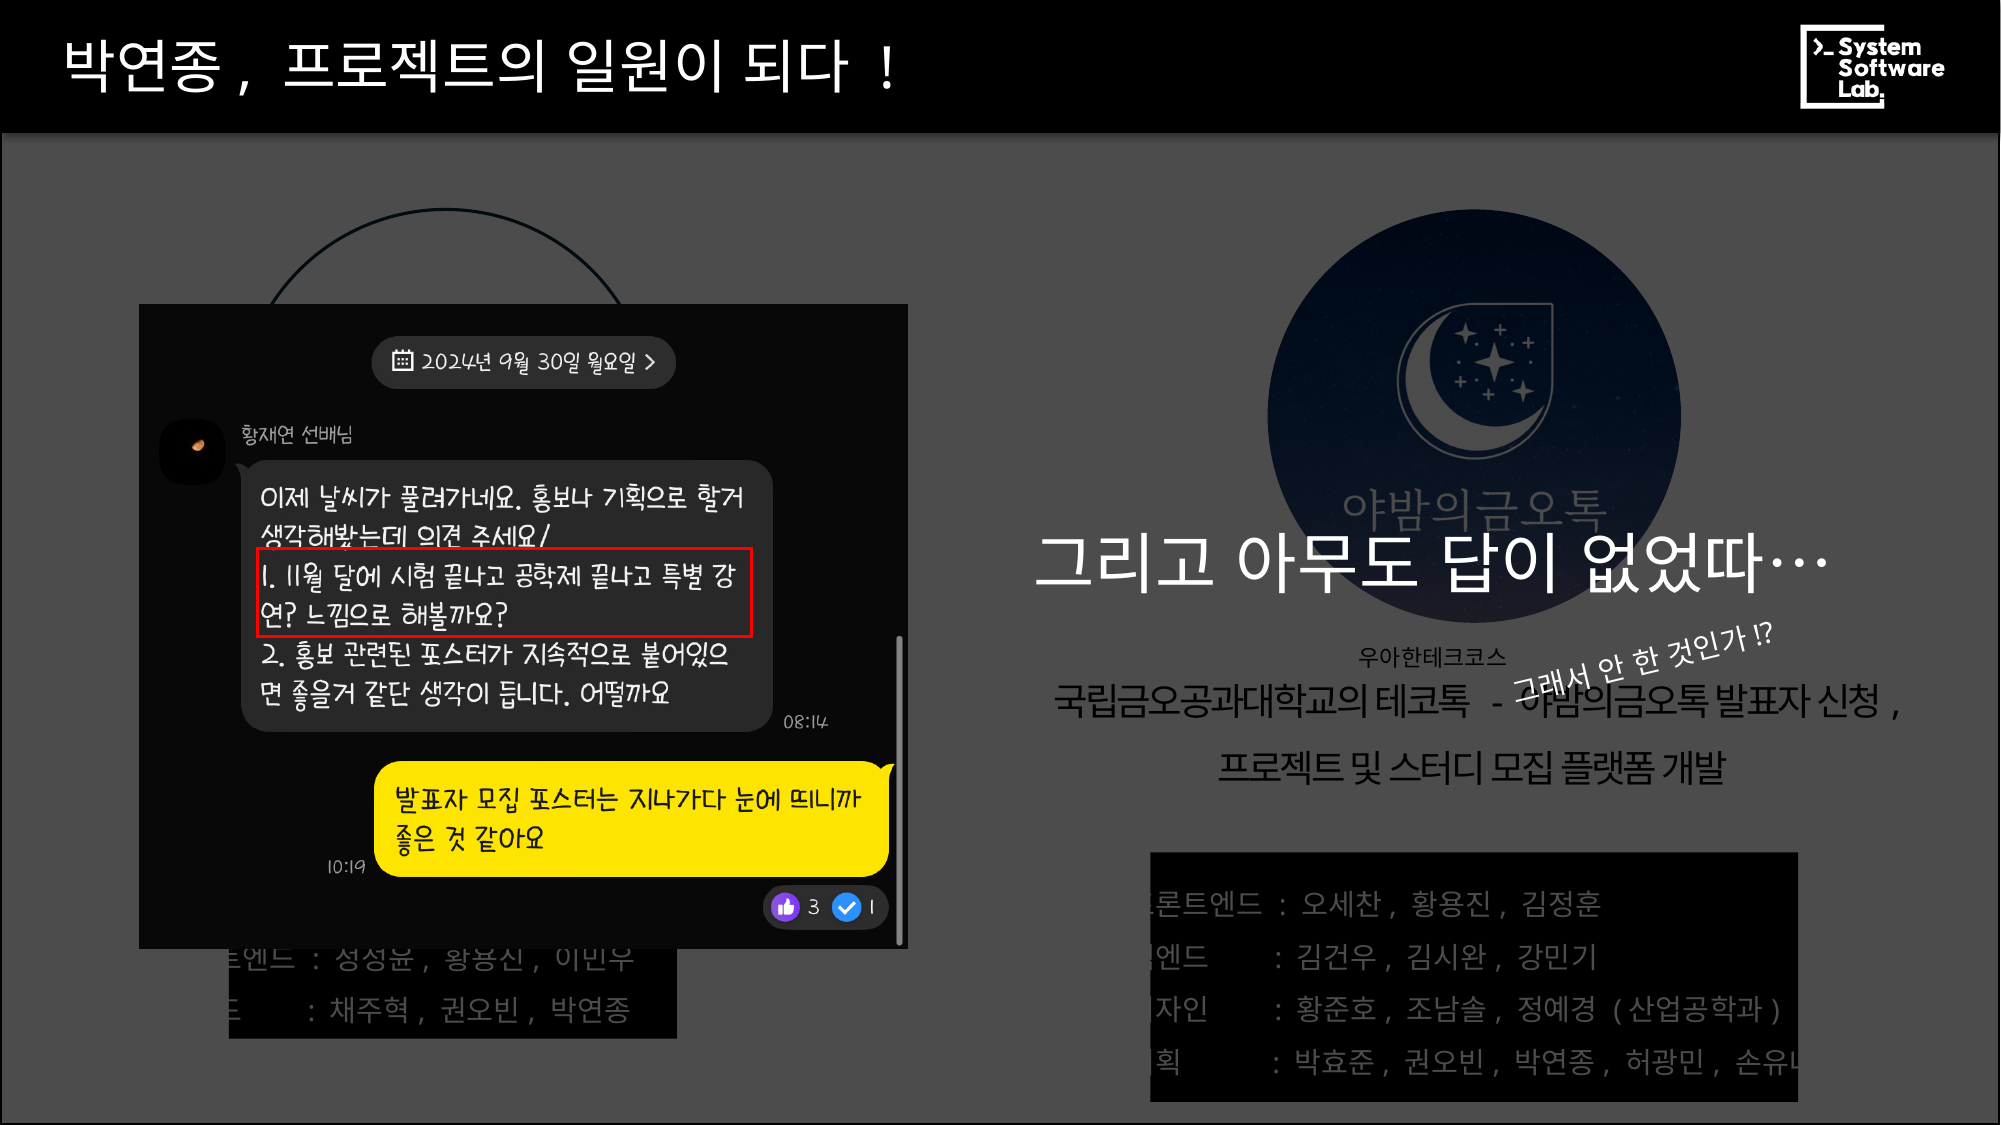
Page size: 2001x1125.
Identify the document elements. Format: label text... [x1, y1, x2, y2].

picture [138, 303, 909, 949]
text_box 그래서 안 한 것인가!? [1492, 602, 1794, 721]
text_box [228, 949, 678, 1040]
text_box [238, 208, 653, 303]
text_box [1149, 851, 1799, 1103]
title 박연종, 프로젝트의 일원이 되다 ! [47, 20, 1929, 110]
text_box 그리고 아무도 답이 없었따… [1018, 514, 1848, 610]
picture [1790, 12, 1953, 118]
text_box [0, 126, 2000, 1125]
